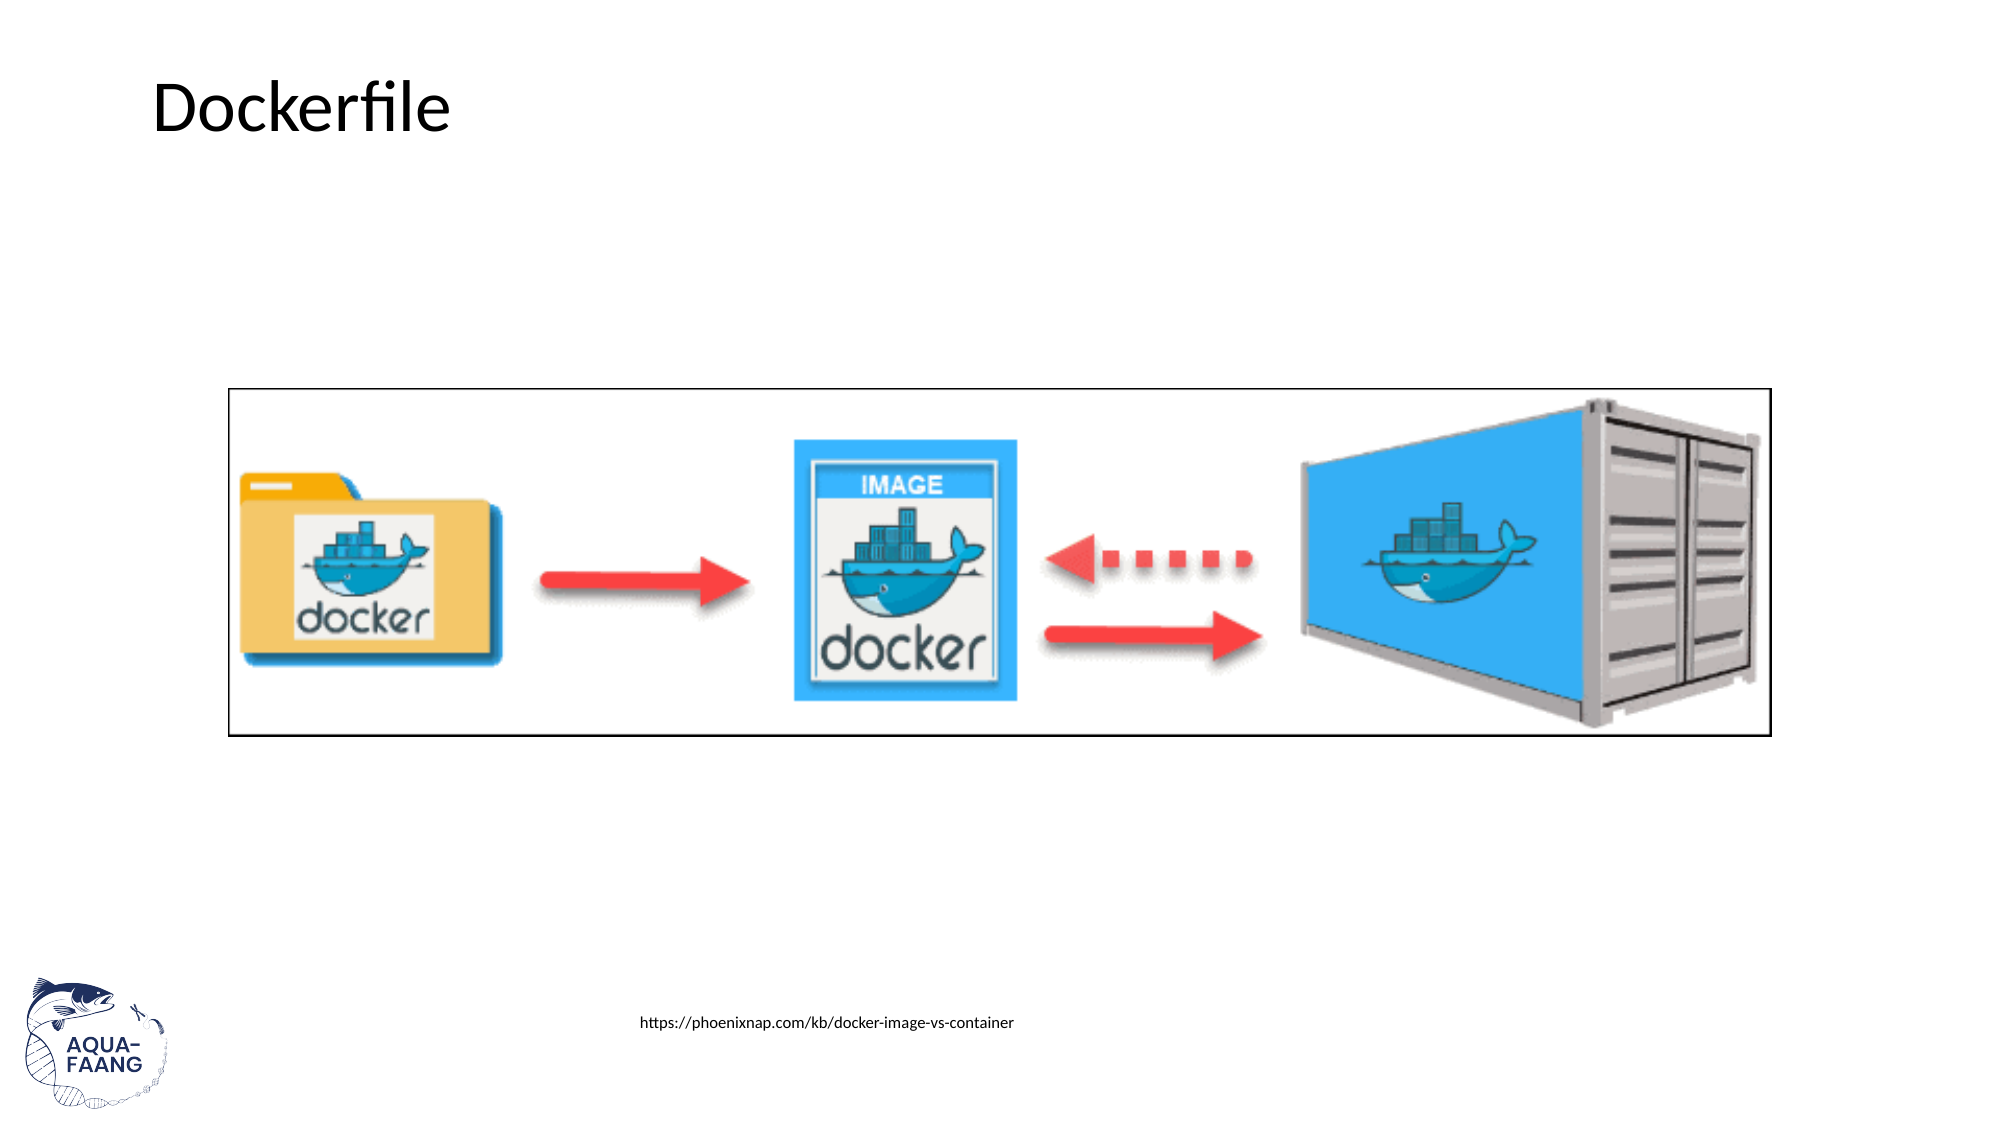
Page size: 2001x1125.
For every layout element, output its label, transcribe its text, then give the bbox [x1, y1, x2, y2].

picture [228, 388, 1772, 737]
title Dockerfile [137, 59, 1863, 155]
picture [19, 972, 173, 1113]
text_box https://phoenixnap.com/kb/docker-image-vs-container [625, 1004, 1030, 1040]
